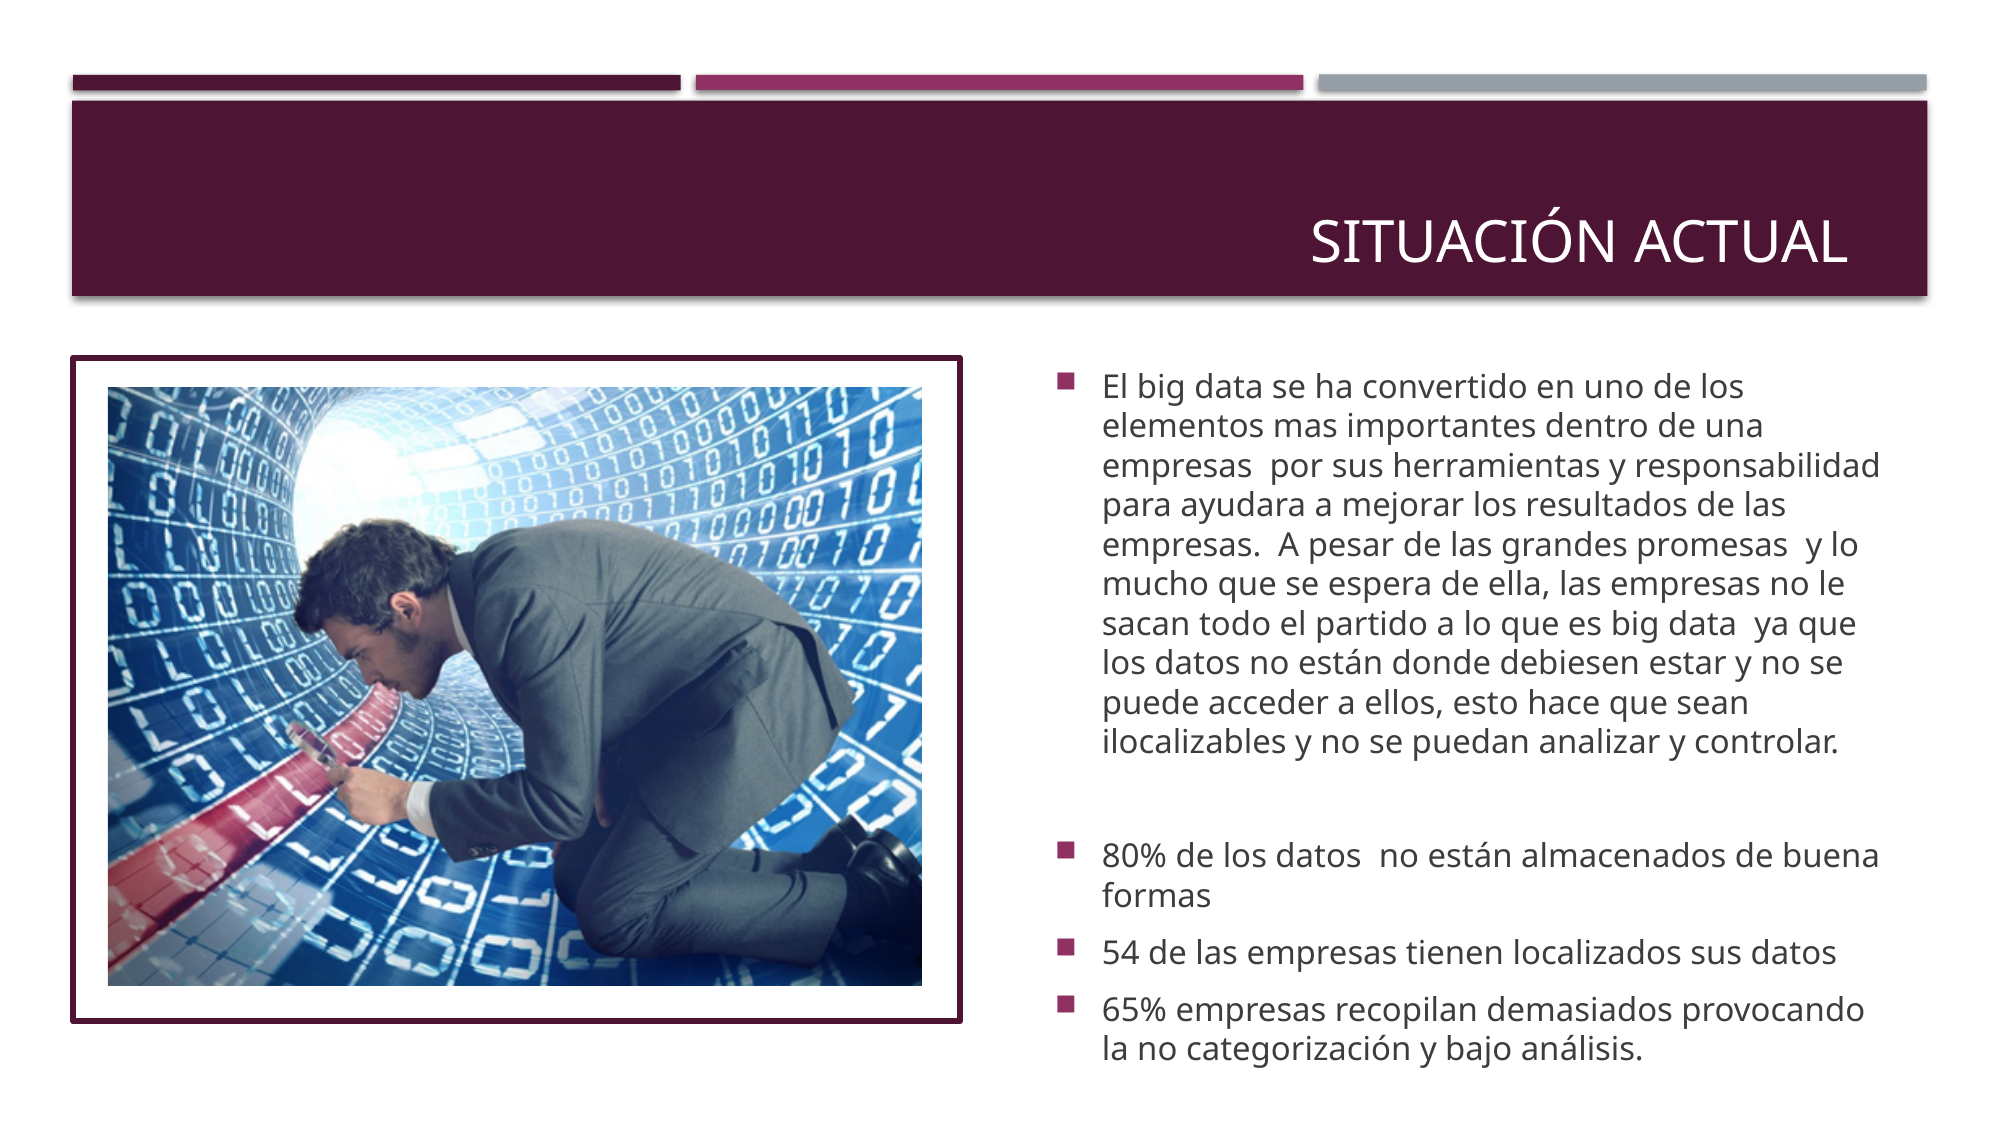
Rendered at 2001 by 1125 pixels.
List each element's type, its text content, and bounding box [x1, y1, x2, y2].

picture [107, 386, 923, 987]
title Situación Actual [95, 115, 1905, 282]
text_box [71, 356, 962, 1023]
list El big data se ha convertido en uno de los elementos mas importantes dentro de una empresas por sus herramientas y responsabilidad para ayudara a mejorar los resultados de las empresas. A pesar de las grandes promesas y lo mucho que se espera de ella, las empresas no le sacan todo el partido a lo que es big data ya que los datos no están donde debiesen estar y no se puede acceder a ellos, esto hace que sean ilocalizables y no se puedan analizar y controlar. 80% de los datos no están almacenados de buena formas 54 de las empresas tienen localizados sus datos 65% empresas recopilan demasiados provocando la no categorización y bajo análisis. [1039, 357, 1905, 1097]
